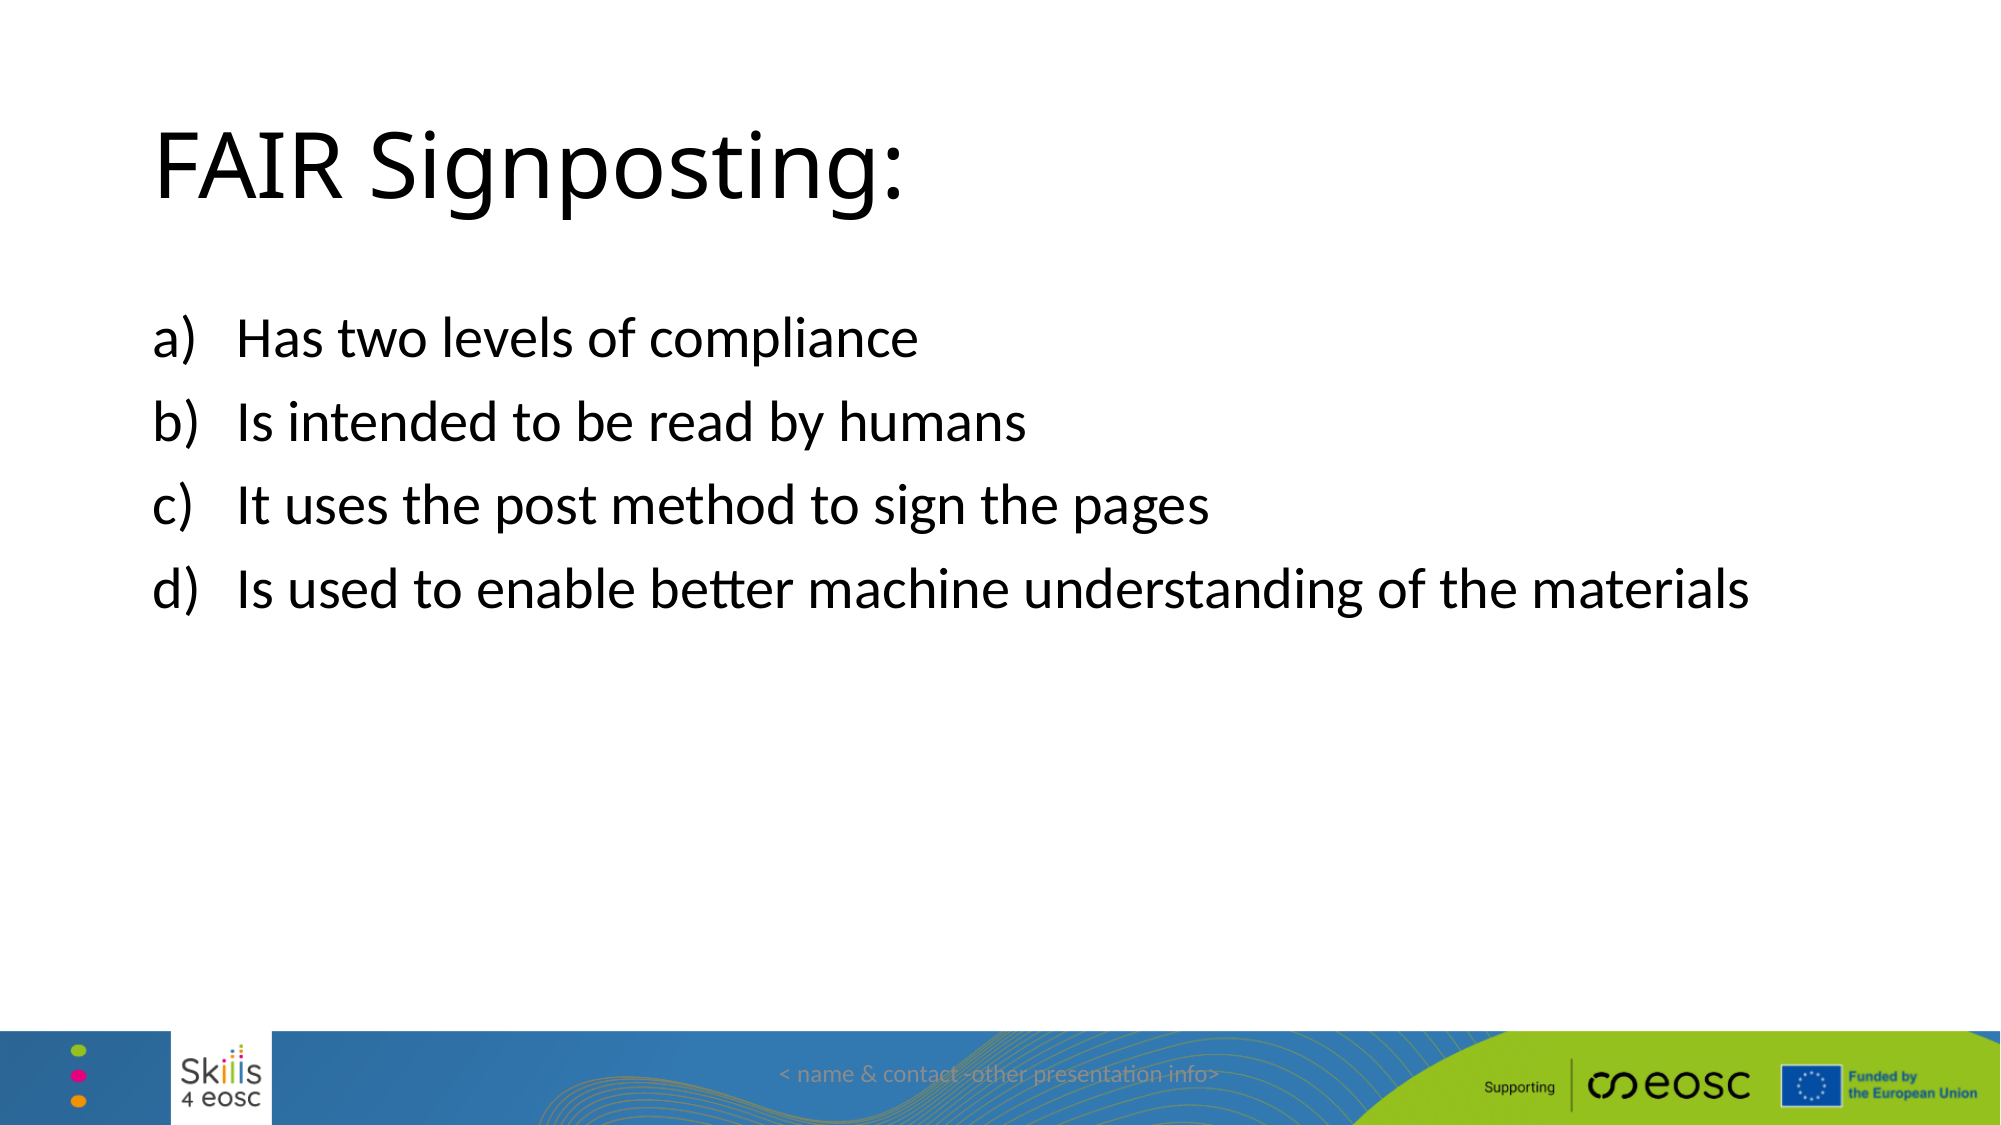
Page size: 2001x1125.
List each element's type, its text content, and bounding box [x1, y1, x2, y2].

footer < name & contact -other presentation info> [662, 1042, 1338, 1103]
title FAIR Signposting: [137, 59, 1863, 278]
picture [0, 0, 2001, 1125]
list Has two levels of compliance Is intended to be read by humans It uses the post method to sign the pages Is used to enable better machine understanding of the materials [137, 299, 1863, 1014]
